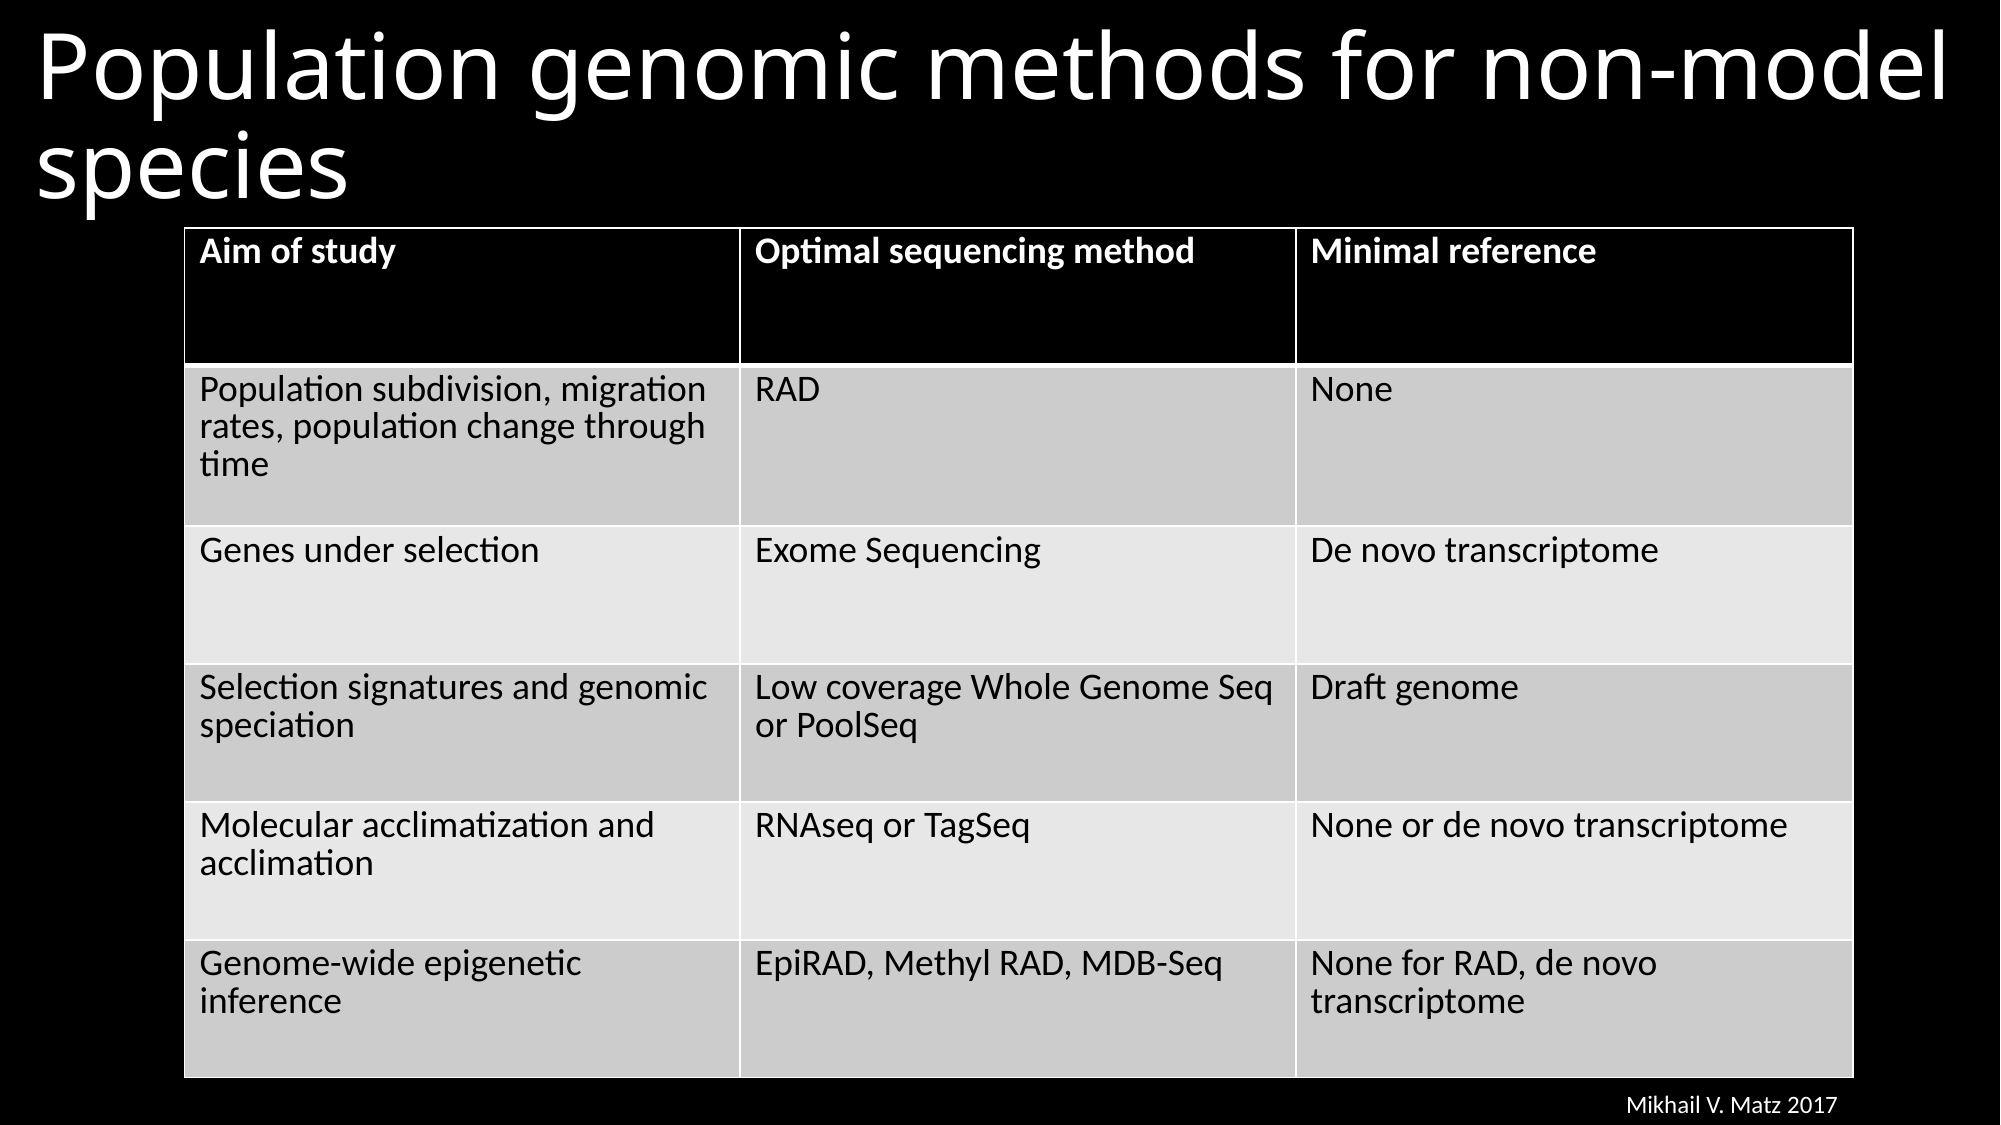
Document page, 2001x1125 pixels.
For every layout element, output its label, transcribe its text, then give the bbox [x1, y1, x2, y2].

text_box Mikhail V. Matz 2017 [1515, 1081, 1854, 1125]
table_cell None [1297, 368, 1852, 525]
table_cell RNAseq or TagSeq [741, 803, 1295, 939]
table_header Optimal sequencing method [741, 229, 1295, 363]
table_cell Exome Sequencing [741, 527, 1295, 663]
table_cell None for RAD, de novo transcriptome [1297, 941, 1852, 1077]
table_cell None or de novo transcriptome [1297, 803, 1852, 939]
table_cell EpiRAD, Methyl RAD, MDB-Seq [741, 941, 1295, 1077]
table_header Aim of study [185, 229, 739, 363]
table_cell Population subdivision, migration rates, population change through time [185, 368, 739, 525]
table_cell Low coverage Whole Genome Seq or PoolSeq [741, 665, 1295, 801]
table_cell De novo transcriptome [1297, 527, 1852, 663]
table_cell Draft genome [1297, 665, 1852, 801]
table_cell Molecular acclimatization and acclimation [185, 803, 739, 939]
table_cell Genome-wide epigenetic inference [185, 941, 739, 1077]
table_cell RAD [741, 368, 1295, 525]
table_cell Genes under selection [185, 527, 739, 663]
table_cell Selection signatures and genomic speciation [185, 665, 739, 801]
table_header Minimal reference [1297, 229, 1852, 363]
title Population genomic methods for non-model species [20, 10, 1980, 228]
